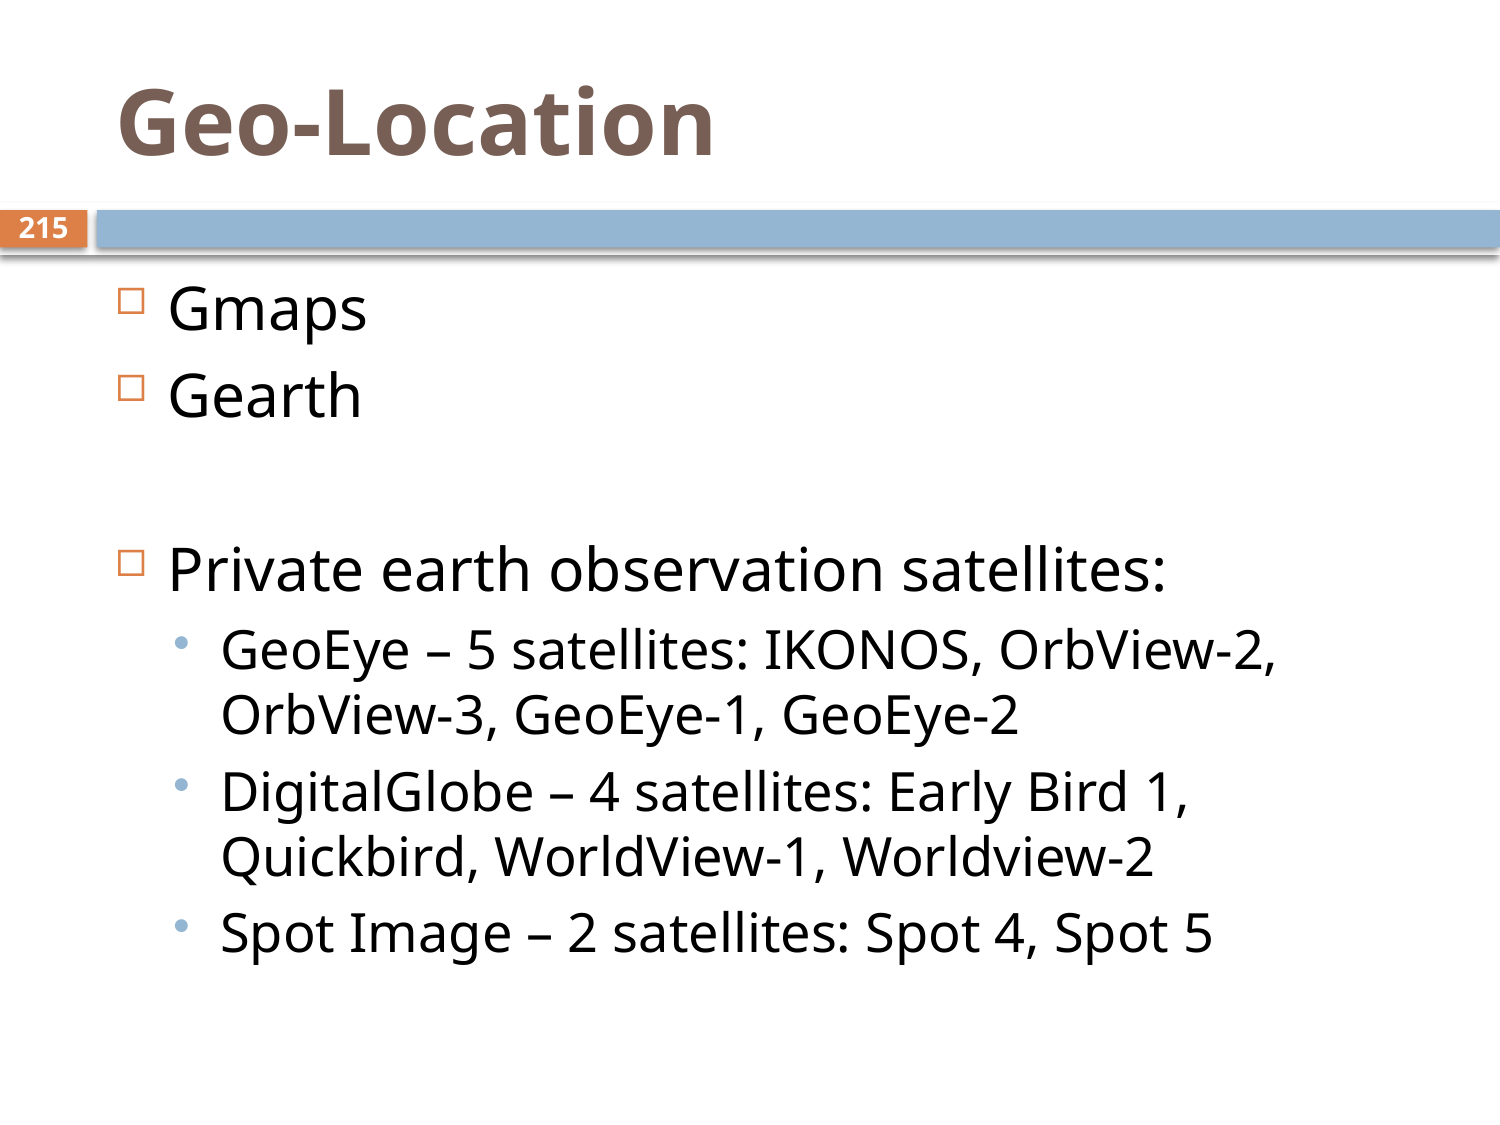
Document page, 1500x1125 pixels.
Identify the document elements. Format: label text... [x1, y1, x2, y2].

title Geo-Location [100, 37, 1438, 200]
list Gmaps Gearth Private earth observation satellites: GeoEye – 5 satellites: IKONOS, OrbView-2, OrbView-3, GeoEye-1, GeoEye-2 DigitalGlobe – 4 satellites: Early Bird 1, Quickbird, WorldView-1, Worldview-2 Spot Image – 2 satellites: Spot 4, Spot 5 [100, 262, 1438, 1000]
slide_number 215 [0, 208, 88, 249]
